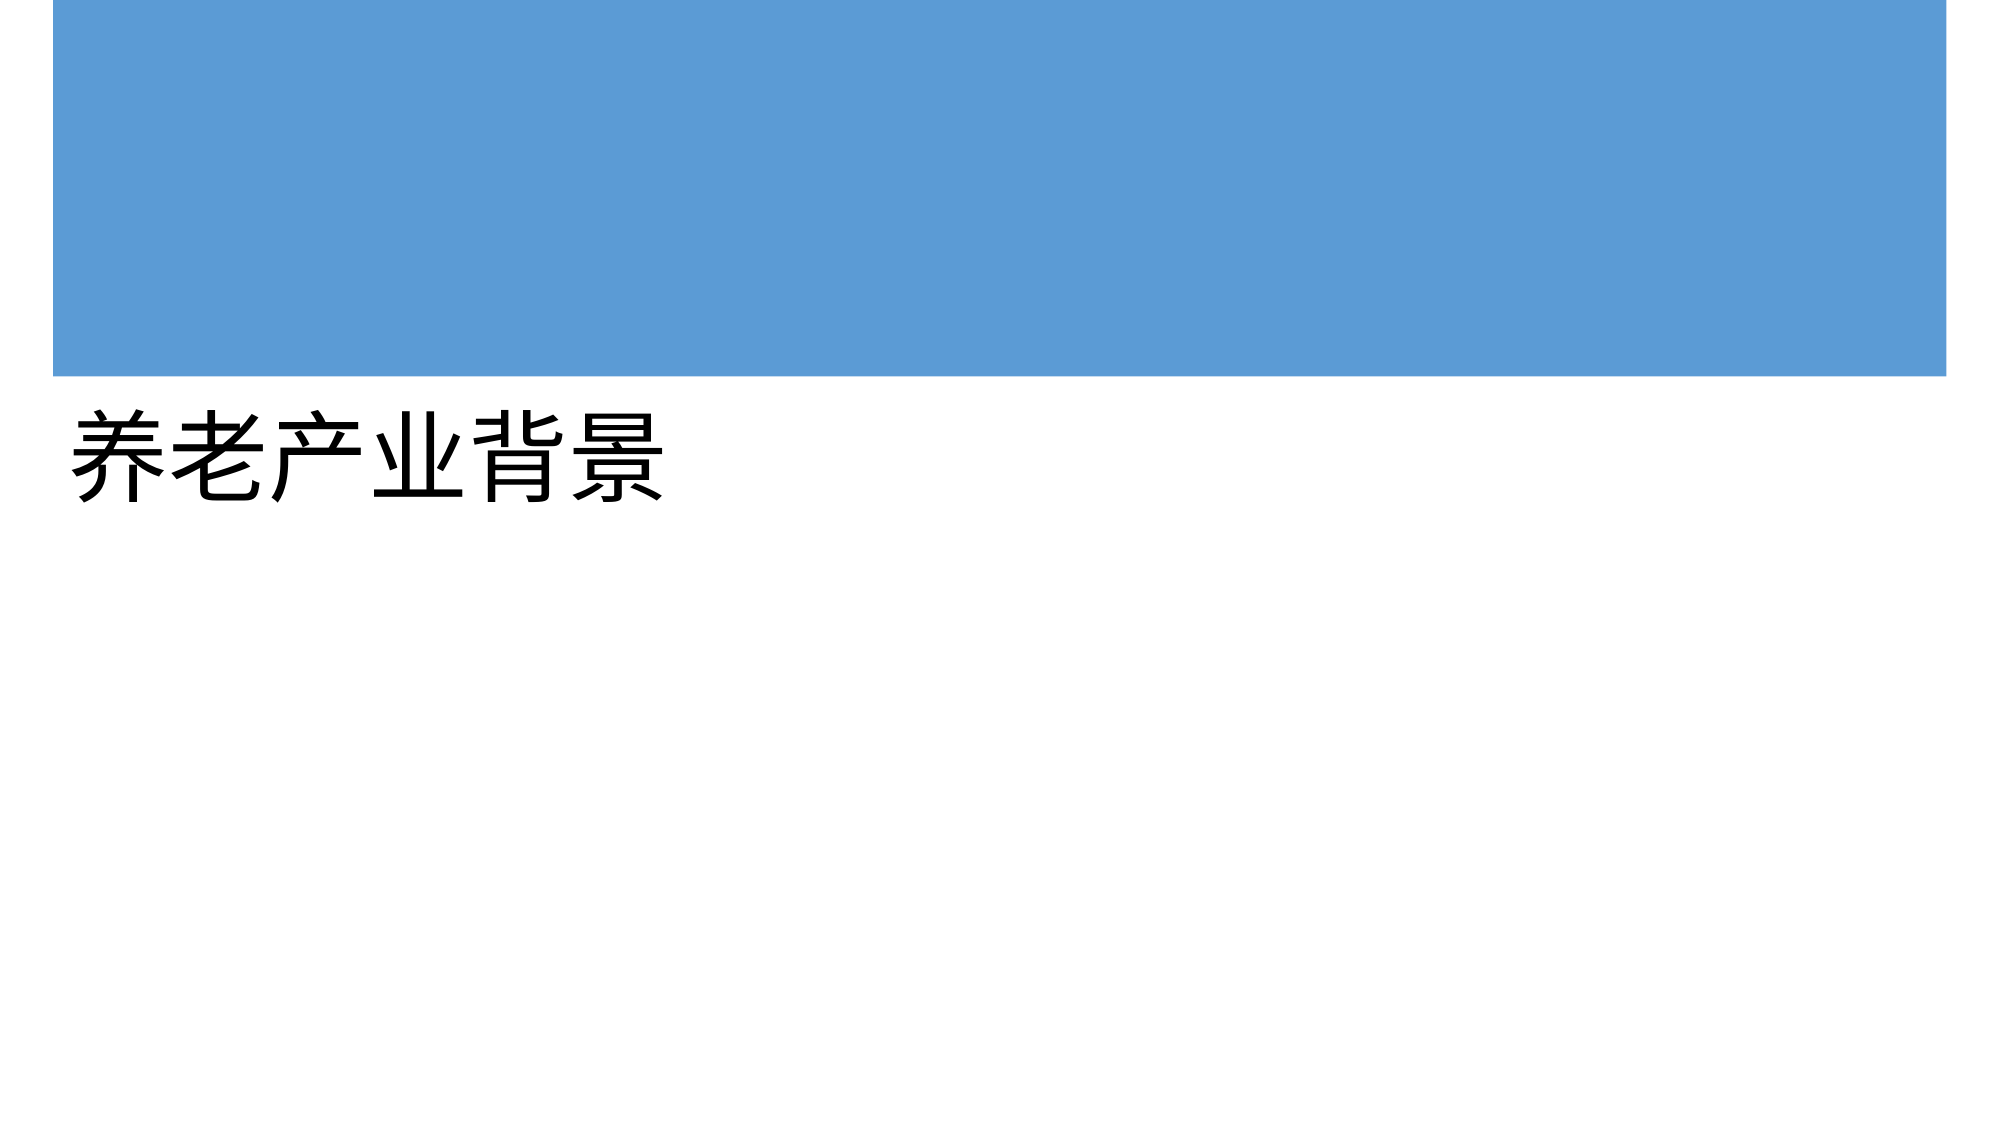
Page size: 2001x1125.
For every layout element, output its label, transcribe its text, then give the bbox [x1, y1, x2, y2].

title 养老产业背景 [53, 400, 1947, 553]
